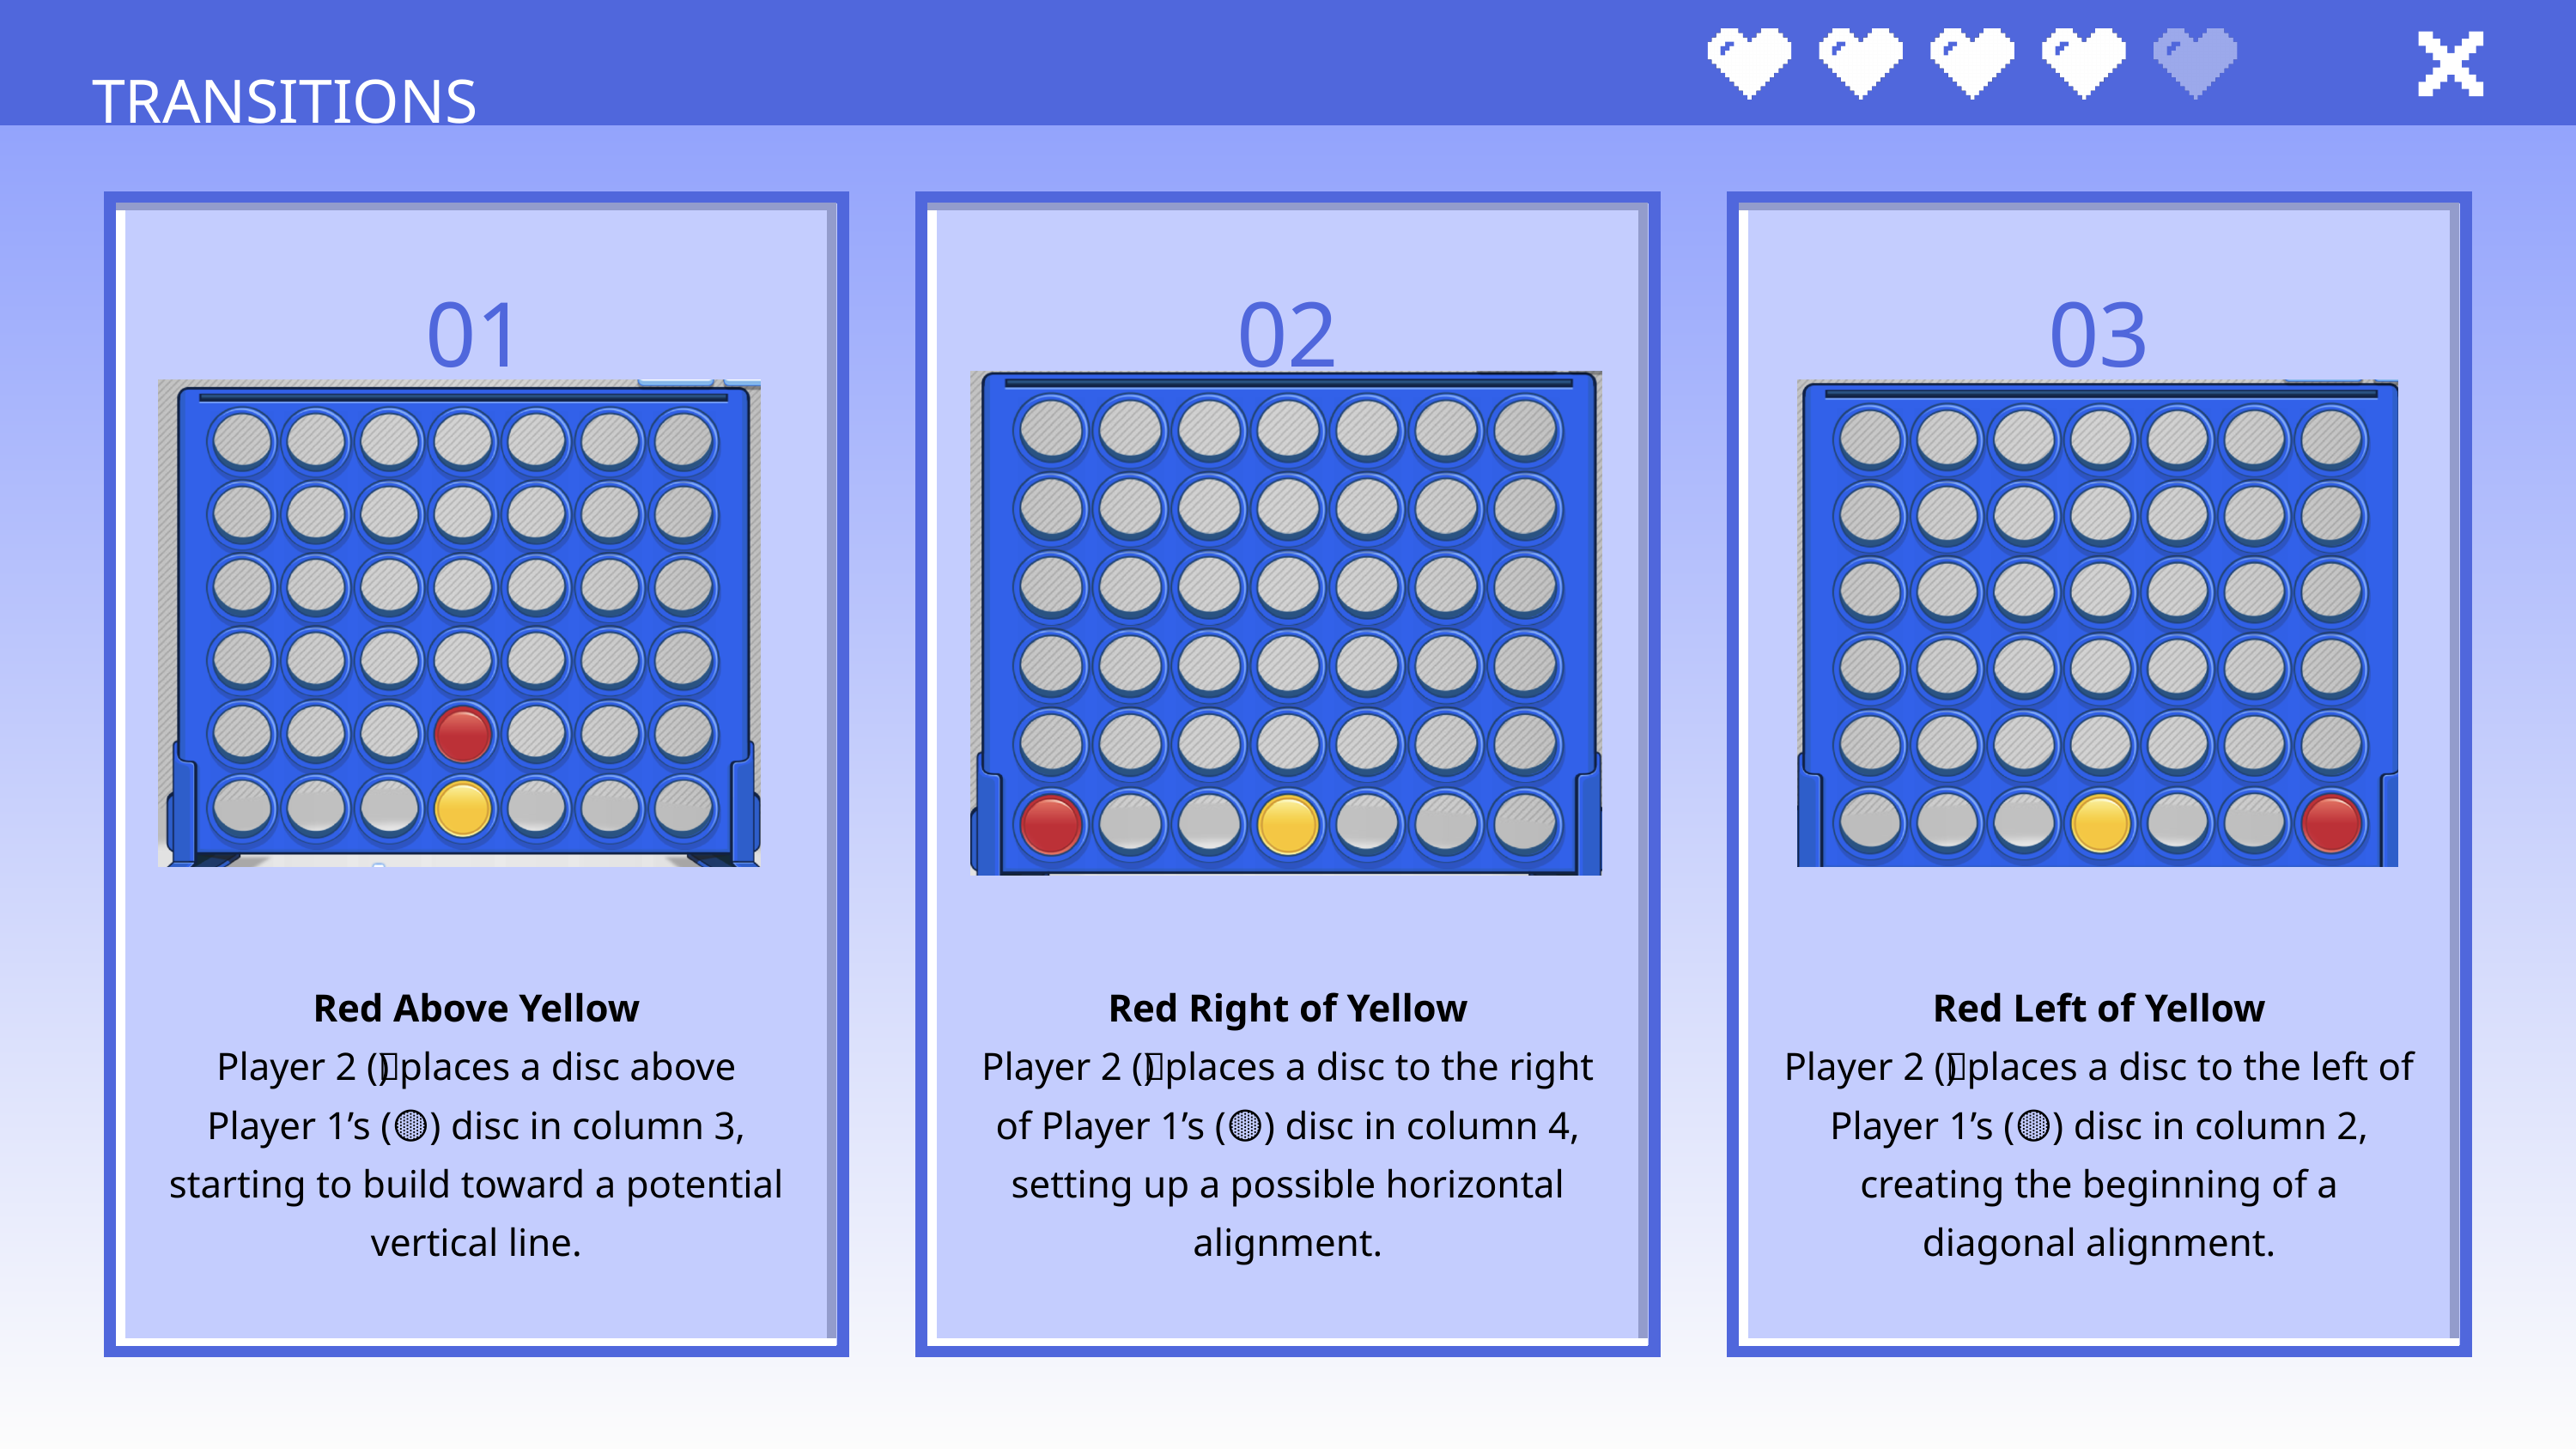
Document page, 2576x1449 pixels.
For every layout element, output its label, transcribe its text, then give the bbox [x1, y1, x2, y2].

picture [1797, 379, 2398, 868]
picture [158, 379, 761, 868]
text_box Red Right of Yellow Player 2 (🔴) places a disc to the right of Player 1’s (🟡) disc in column 4, setting up a possible horizontal alignment. [972, 1151, 1604, 1264]
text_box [1519, 406, 2576, 1145]
text_box Red Above Yellow Player 2 (🔴) places a disc above Player 1’s (🟡) disc in column 3, starting to build toward a potential vertical line. [161, 1151, 793, 1264]
picture [970, 371, 1602, 876]
text_box 01 [264, 235, 690, 378]
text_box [708, 406, 1515, 1145]
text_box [1707, 28, 2238, 100]
text_box Red Left of Yellow Player 2 (🔴) places a disc to the left of Player 1’s (🟡) disc in column 2, creating the beginning of a diagonal alignment. [1783, 1151, 2415, 1264]
text_box 02 [1075, 235, 1501, 369]
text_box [0, 0, 2576, 126]
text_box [0, 406, 703, 1145]
text_box 03 [1886, 235, 2312, 378]
